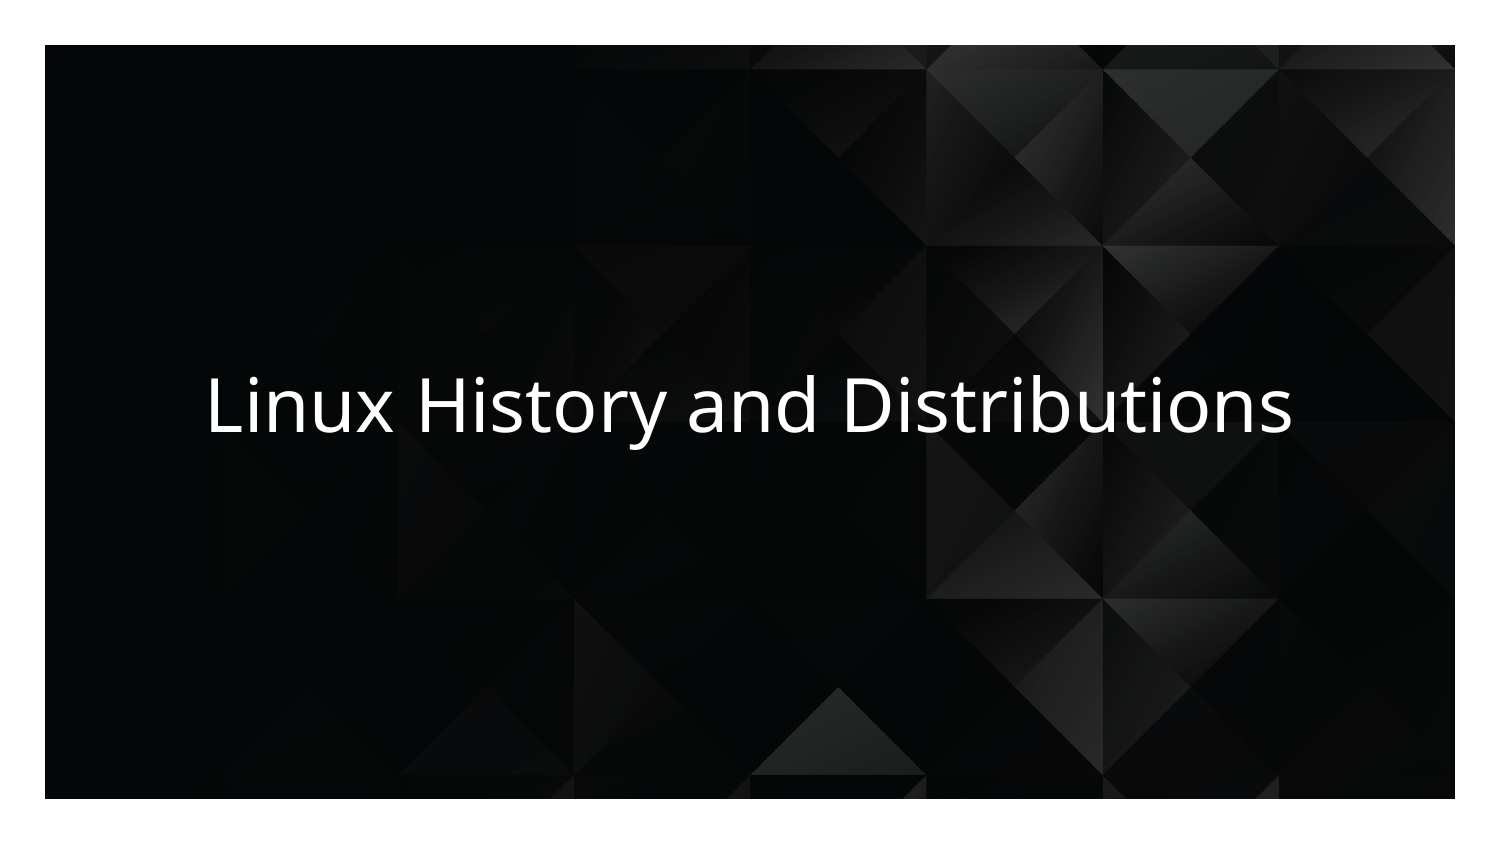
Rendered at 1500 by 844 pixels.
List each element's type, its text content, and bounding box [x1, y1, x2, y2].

picture [45, 45, 1455, 342]
title Linux History and Distributions [45, 342, 1455, 473]
picture [45, 473, 1455, 799]
